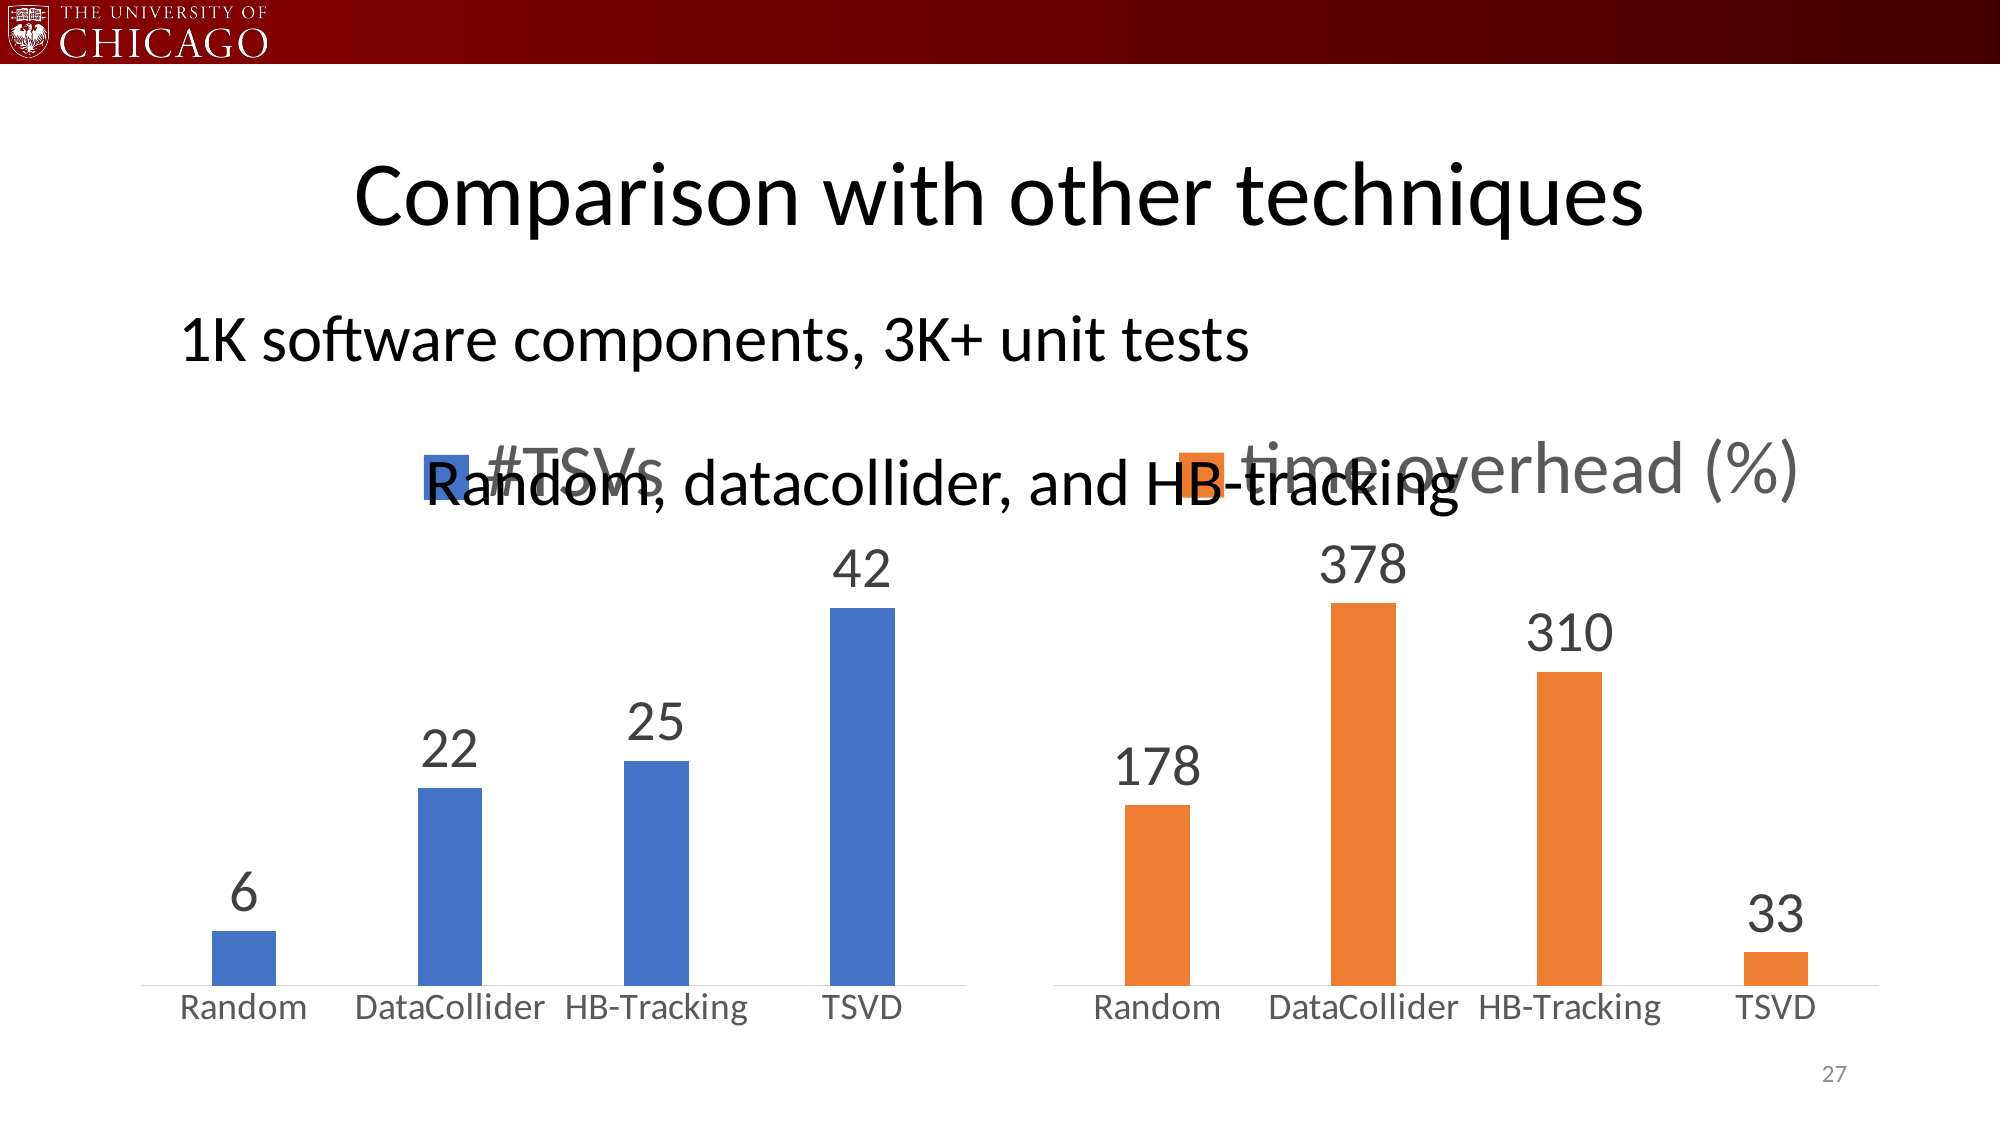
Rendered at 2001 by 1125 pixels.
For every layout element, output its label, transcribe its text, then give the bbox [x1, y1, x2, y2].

chart [126, 408, 981, 1125]
title Comparison with other techniques [137, 87, 1863, 305]
text_box Random, datacollider, and HB-tracking [981, 431, 1039, 526]
text_box 1K software components, 3K+ unit tests [163, 287, 1539, 383]
chart [1039, 408, 1894, 1125]
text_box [0, 0, 2000, 64]
